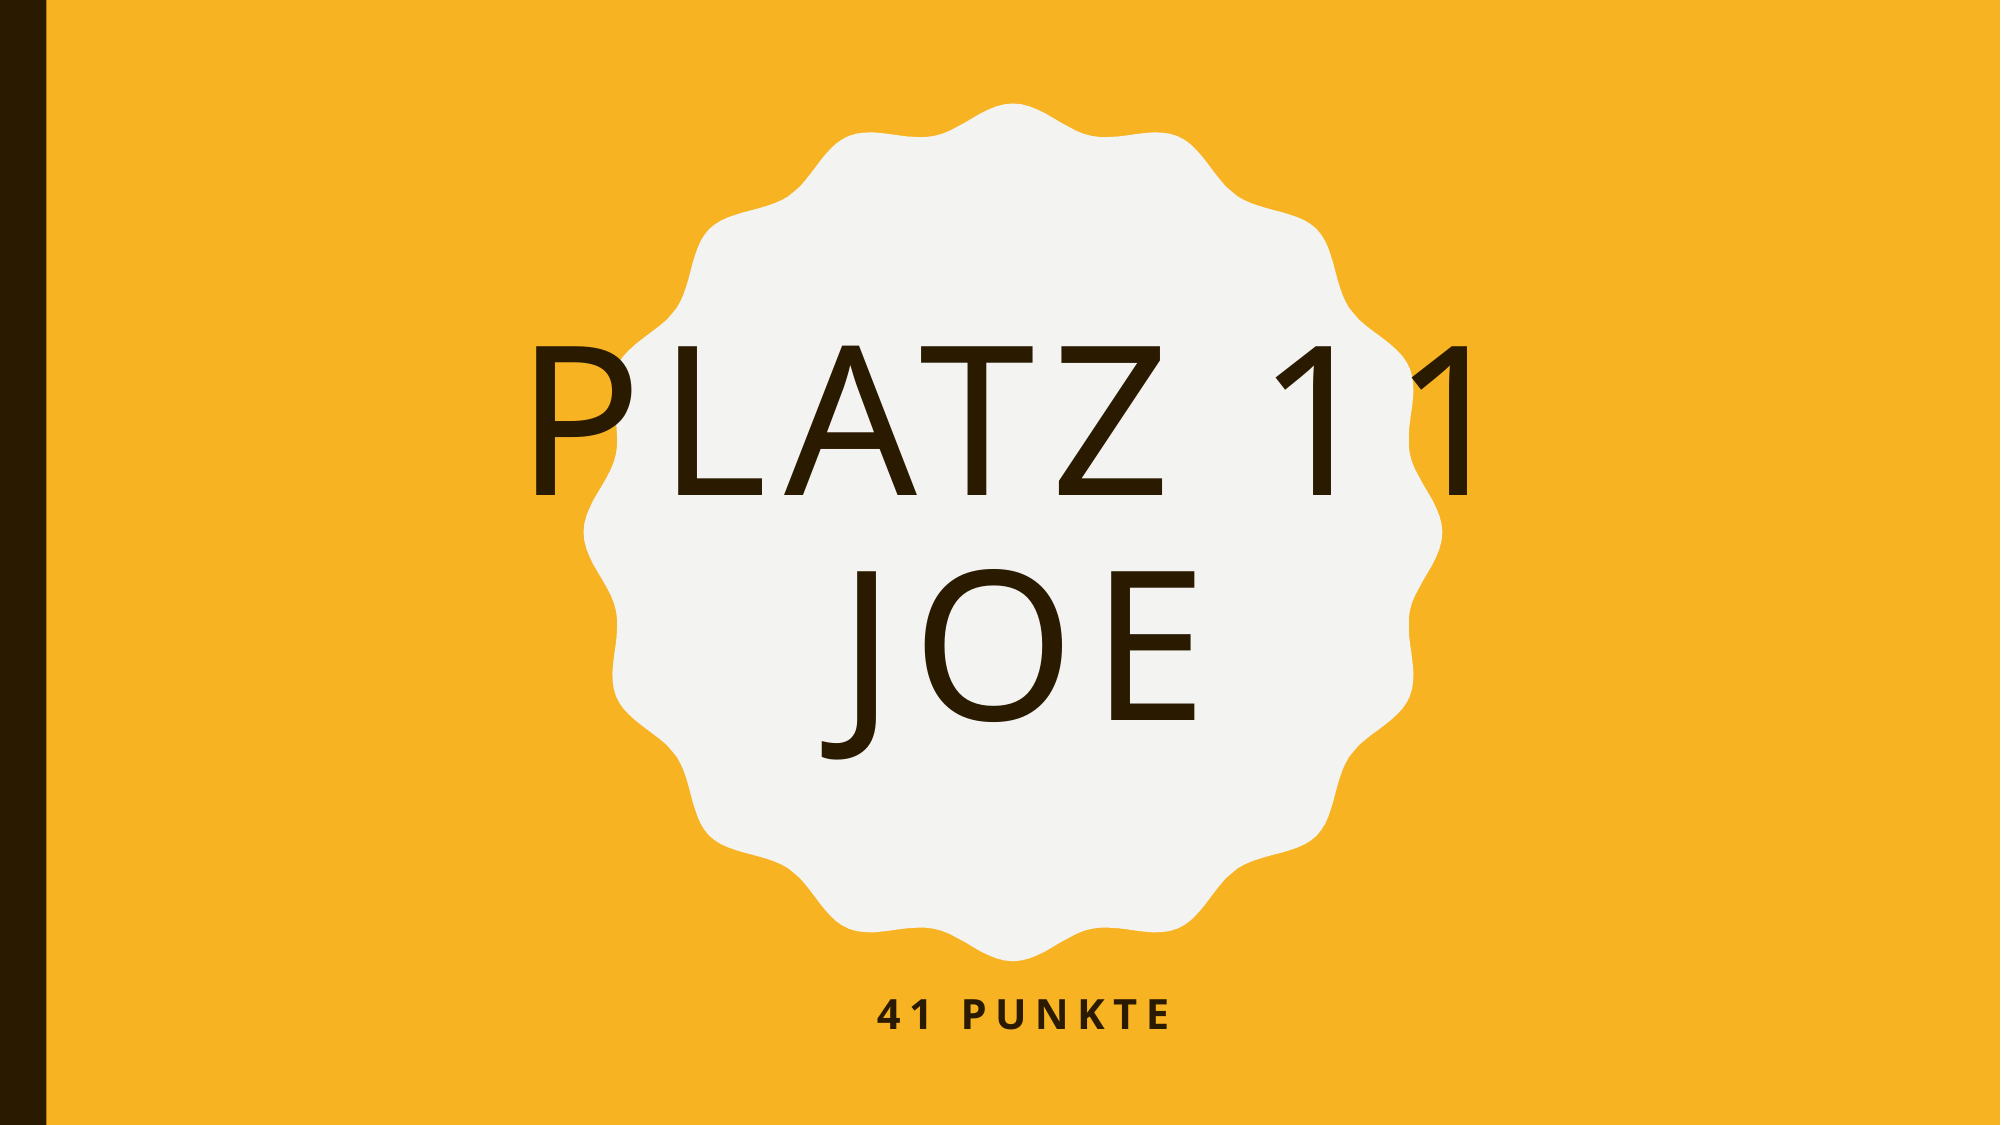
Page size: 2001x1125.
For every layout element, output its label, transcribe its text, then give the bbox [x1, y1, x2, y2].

title Platz 11 Joe [176, 180, 1870, 902]
subtitle 41 Punkte [363, 980, 1684, 1103]
